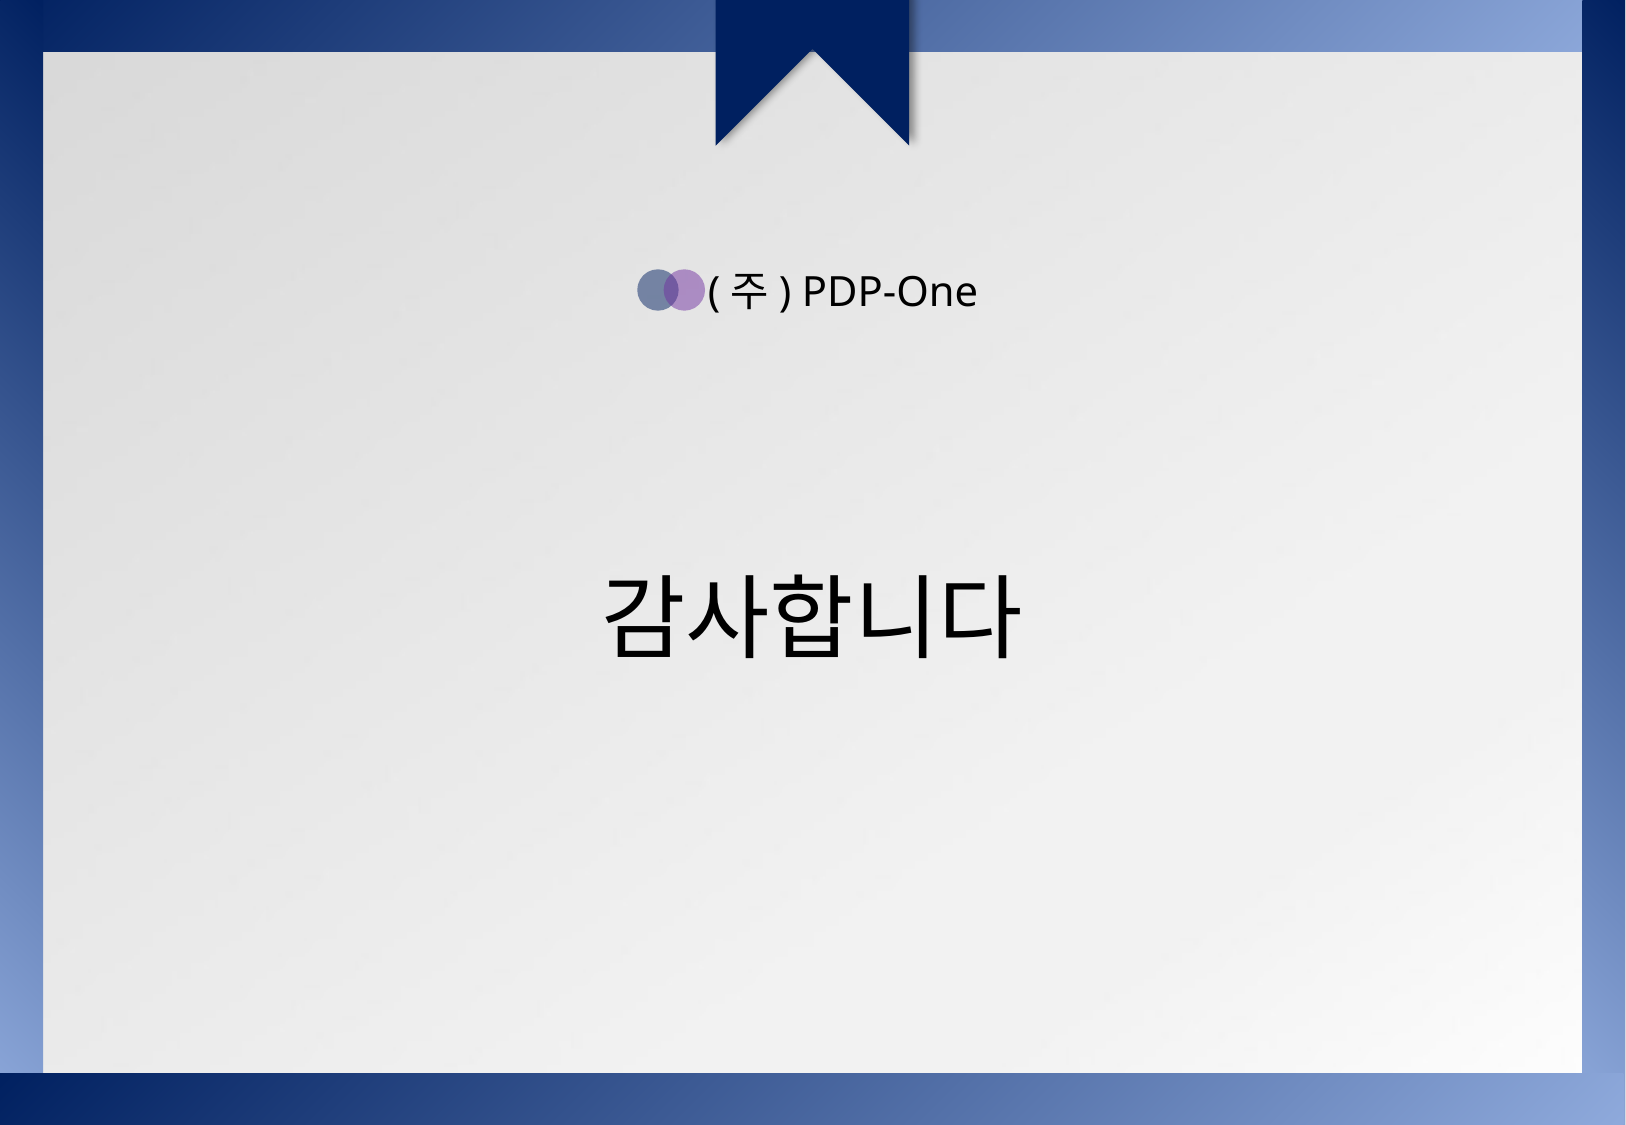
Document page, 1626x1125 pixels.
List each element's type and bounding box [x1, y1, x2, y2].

text_box [0, 0, 1625, 1125]
text_box [637, 256, 988, 323]
